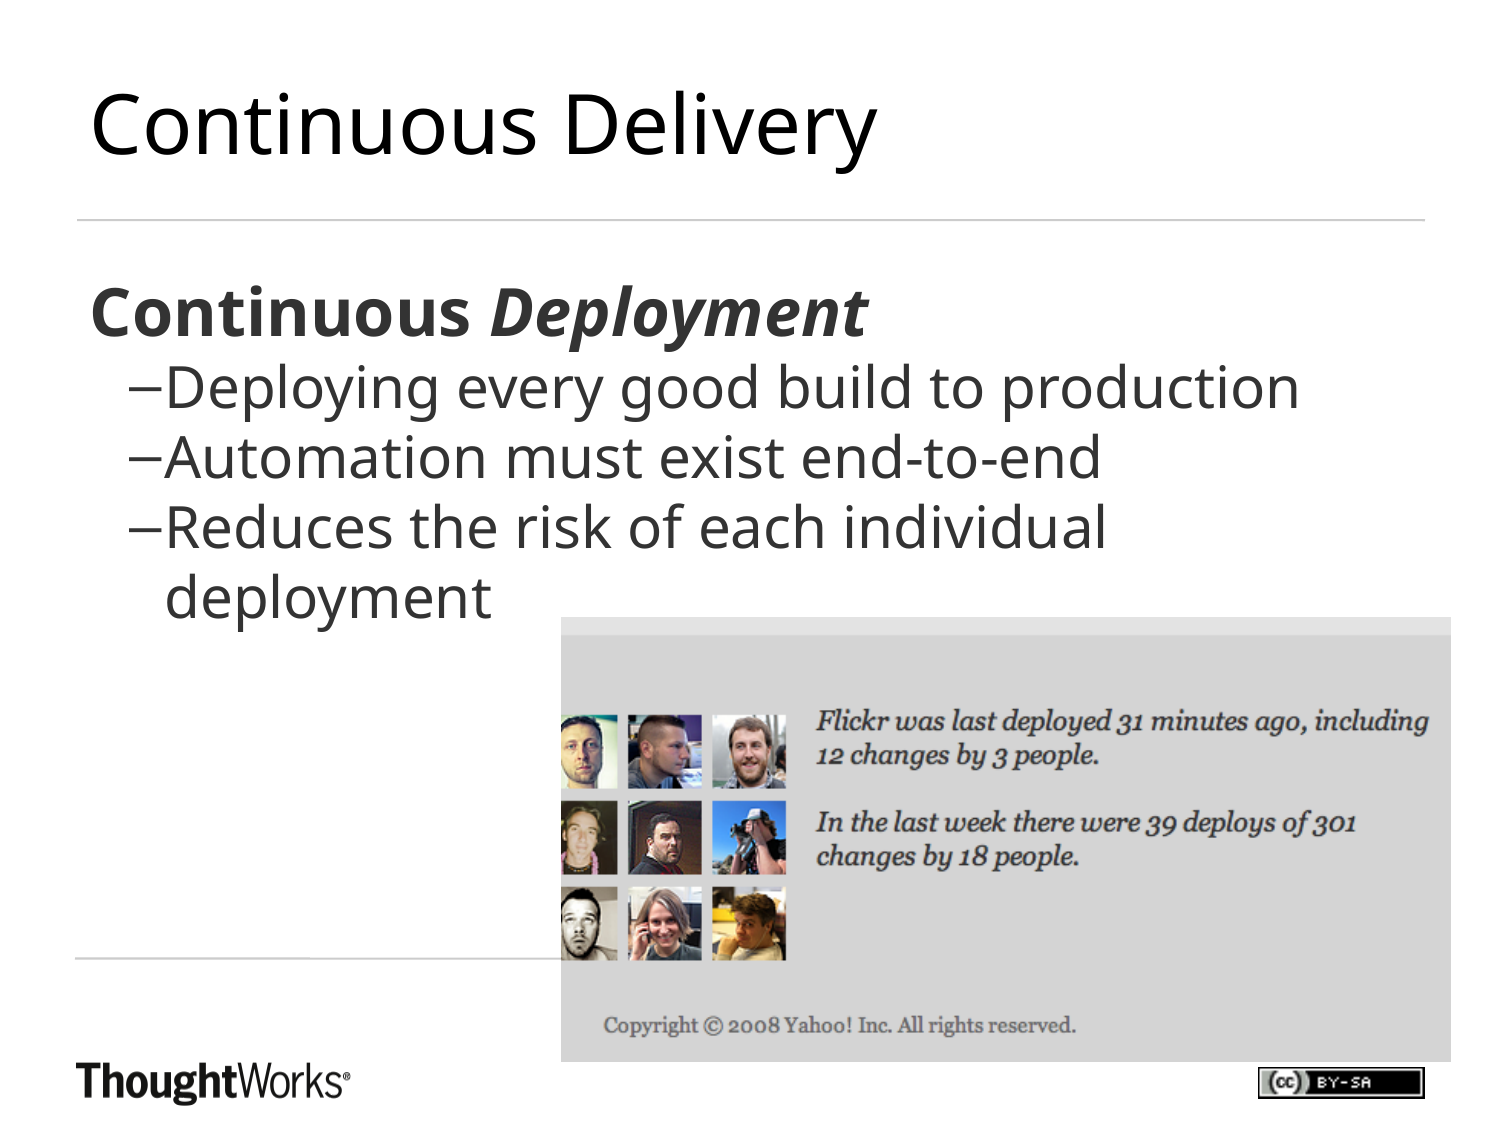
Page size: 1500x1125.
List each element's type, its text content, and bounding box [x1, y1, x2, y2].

text_box Continuous Delivery [75, 45, 1425, 197]
picture [75, 1062, 351, 1106]
picture [1258, 1067, 1425, 1099]
text_box Continuous Deployment Deploying every good build to production Automation must exist end-to-end Reduces the risk of each individual deployment [75, 262, 1425, 948]
picture [560, 617, 1451, 1062]
